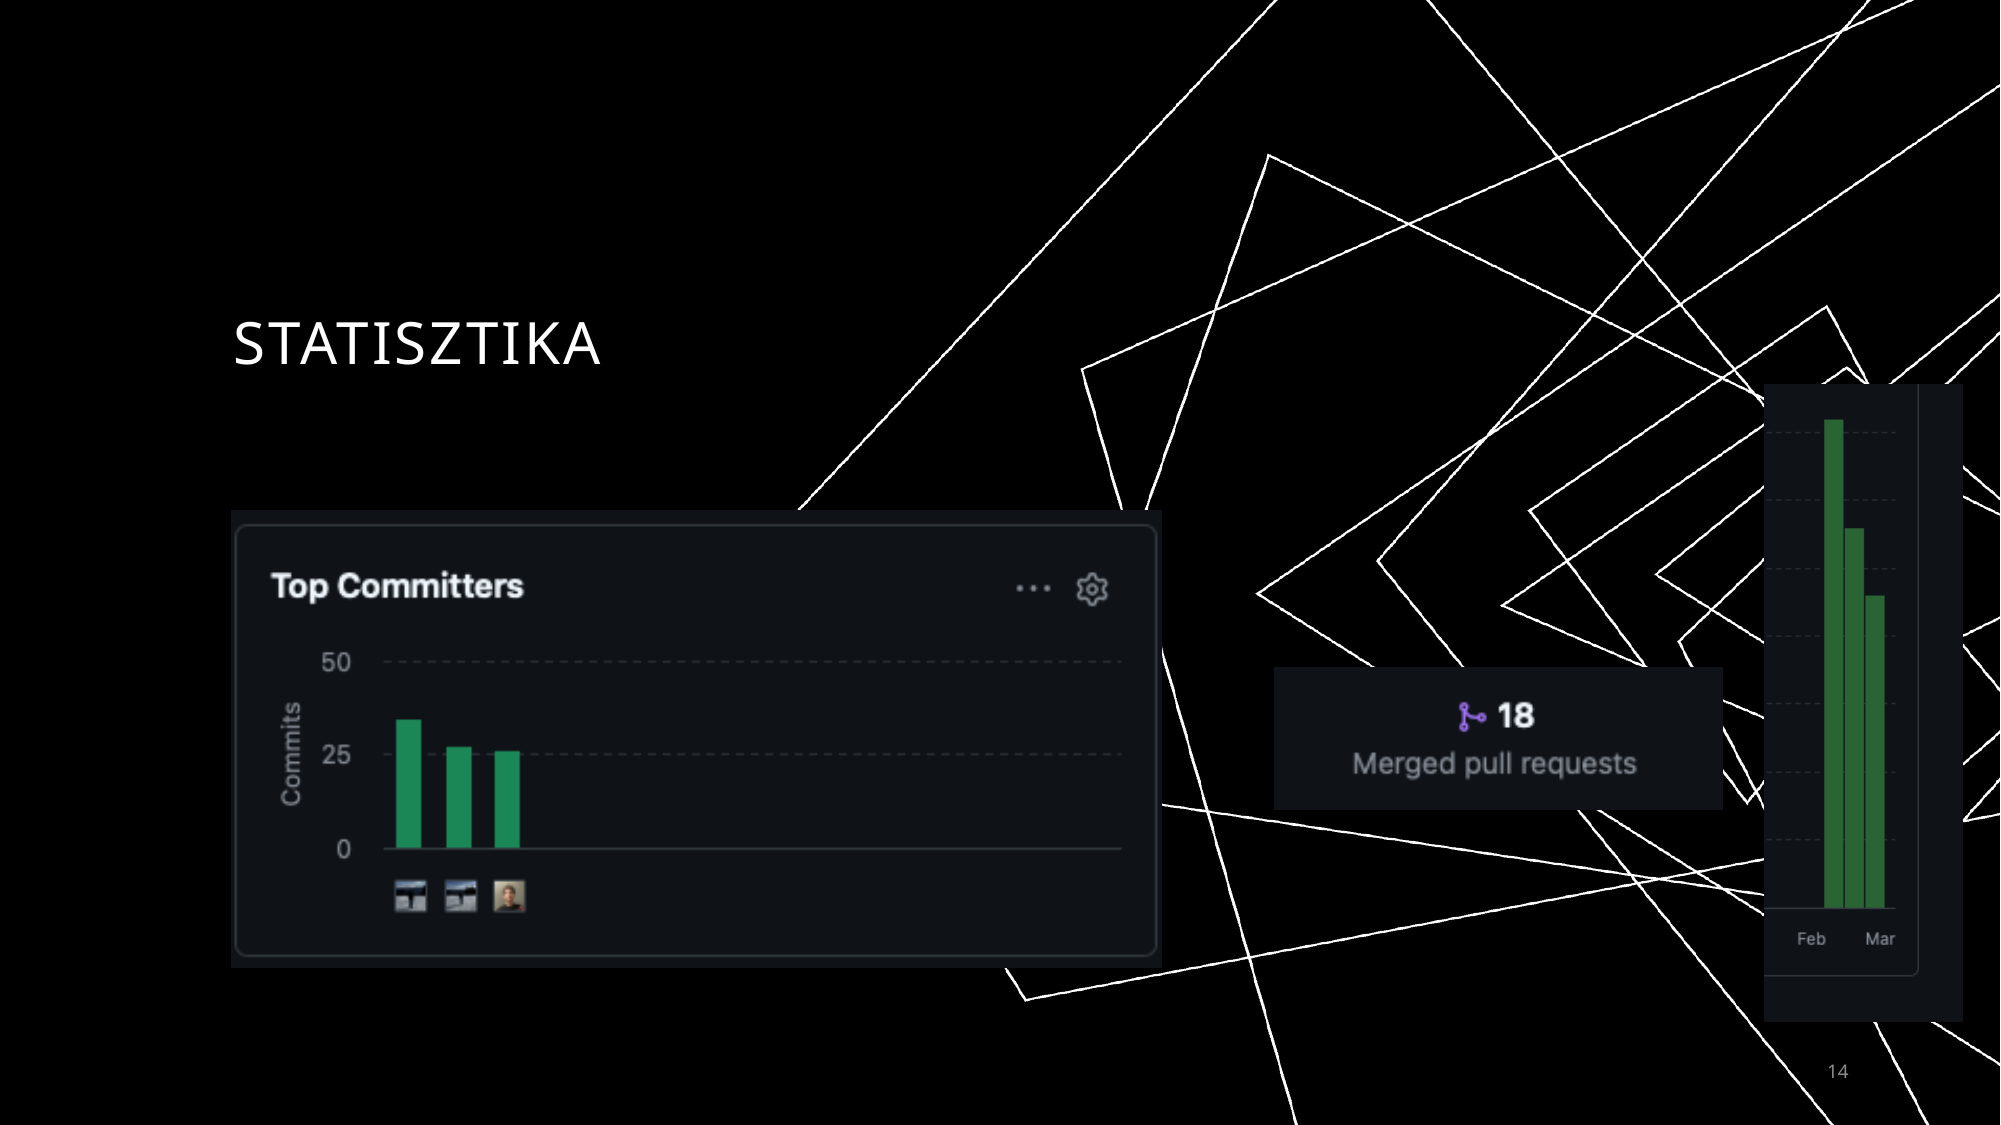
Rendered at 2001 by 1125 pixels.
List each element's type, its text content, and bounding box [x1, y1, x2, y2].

picture [231, 0, 2000, 1125]
title statisztika [218, 167, 694, 385]
slide_number 14 [1701, 1042, 1864, 1103]
